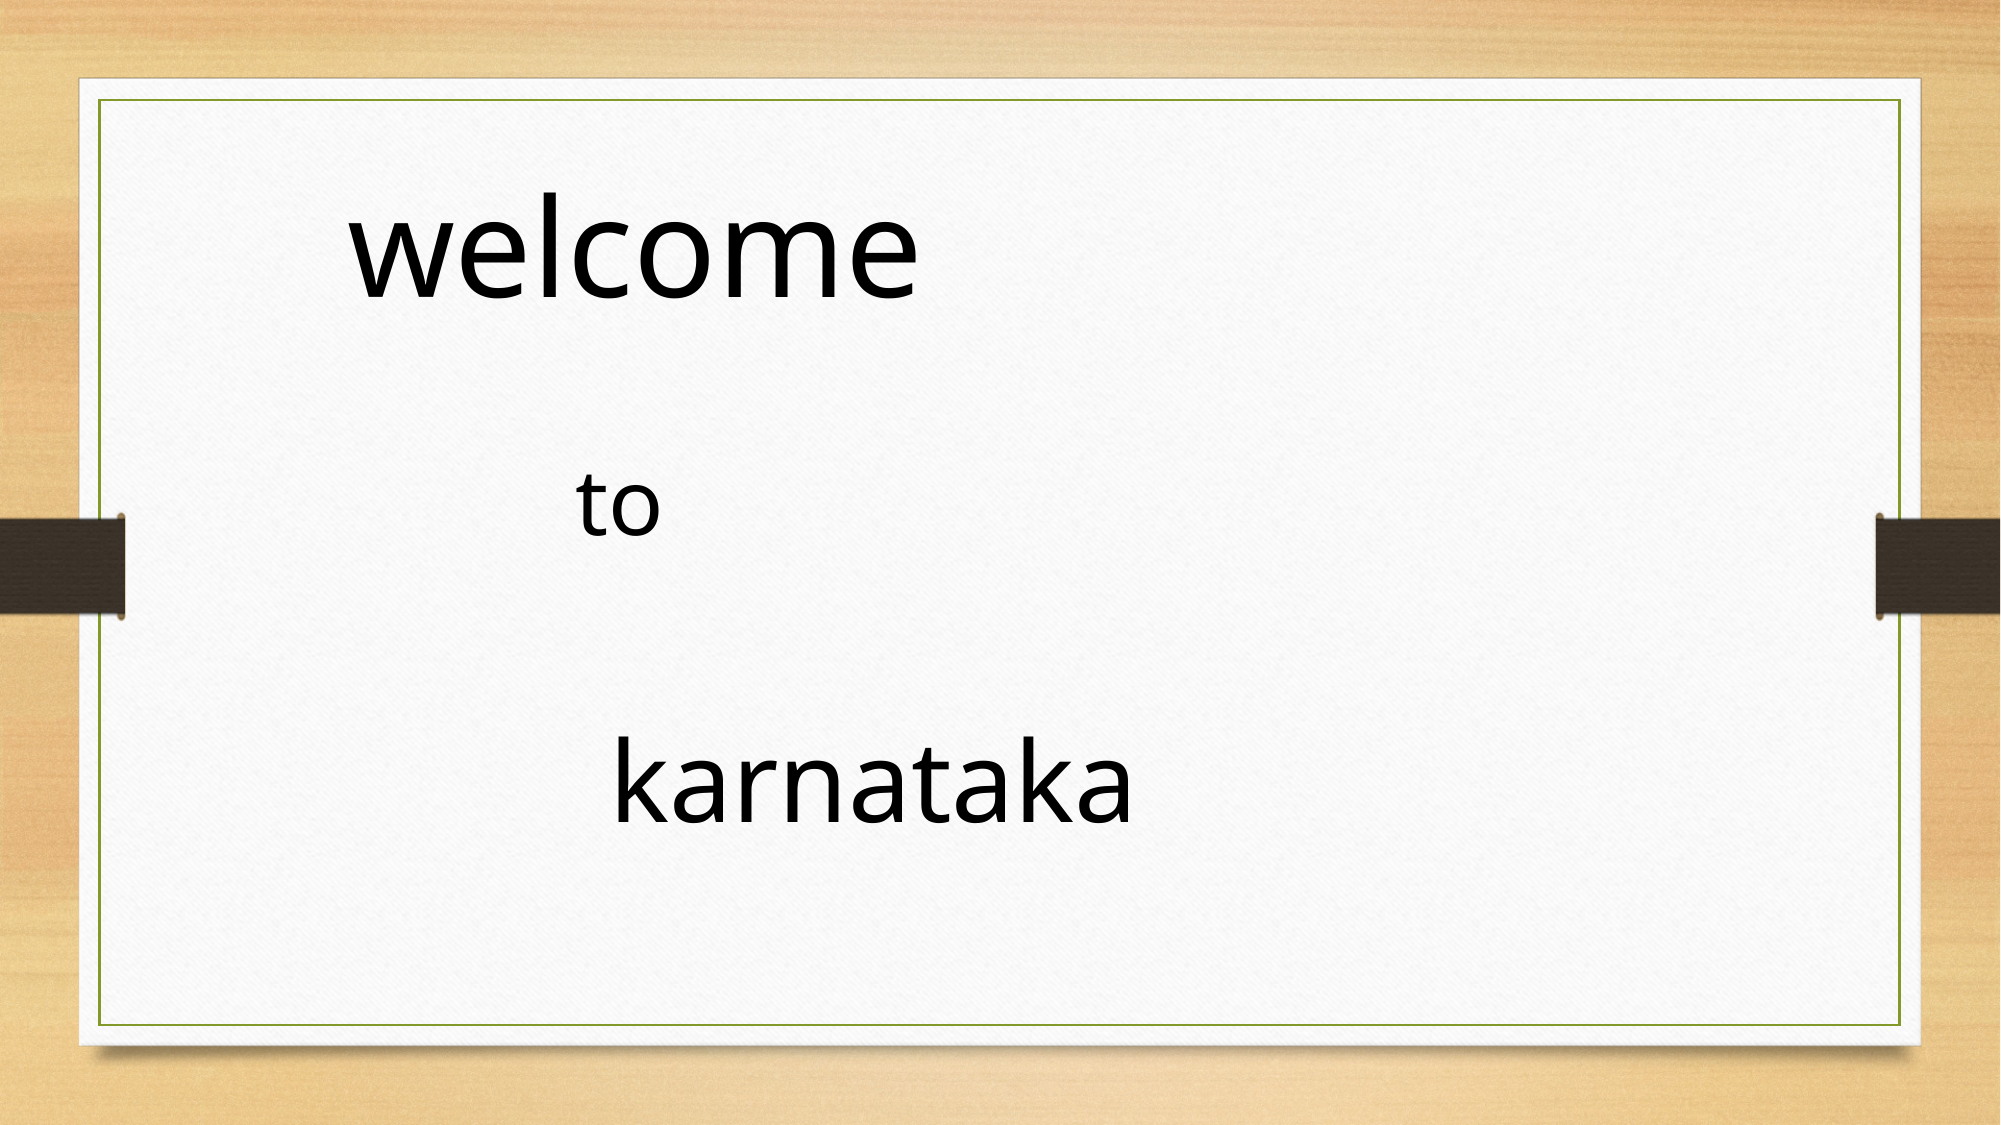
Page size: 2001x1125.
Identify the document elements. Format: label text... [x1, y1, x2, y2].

text_box to [560, 271, 1000, 562]
text_box karnataka [594, 433, 1569, 853]
text_box welcome [332, 69, 1044, 332]
picture [0, 0, 2001, 1125]
